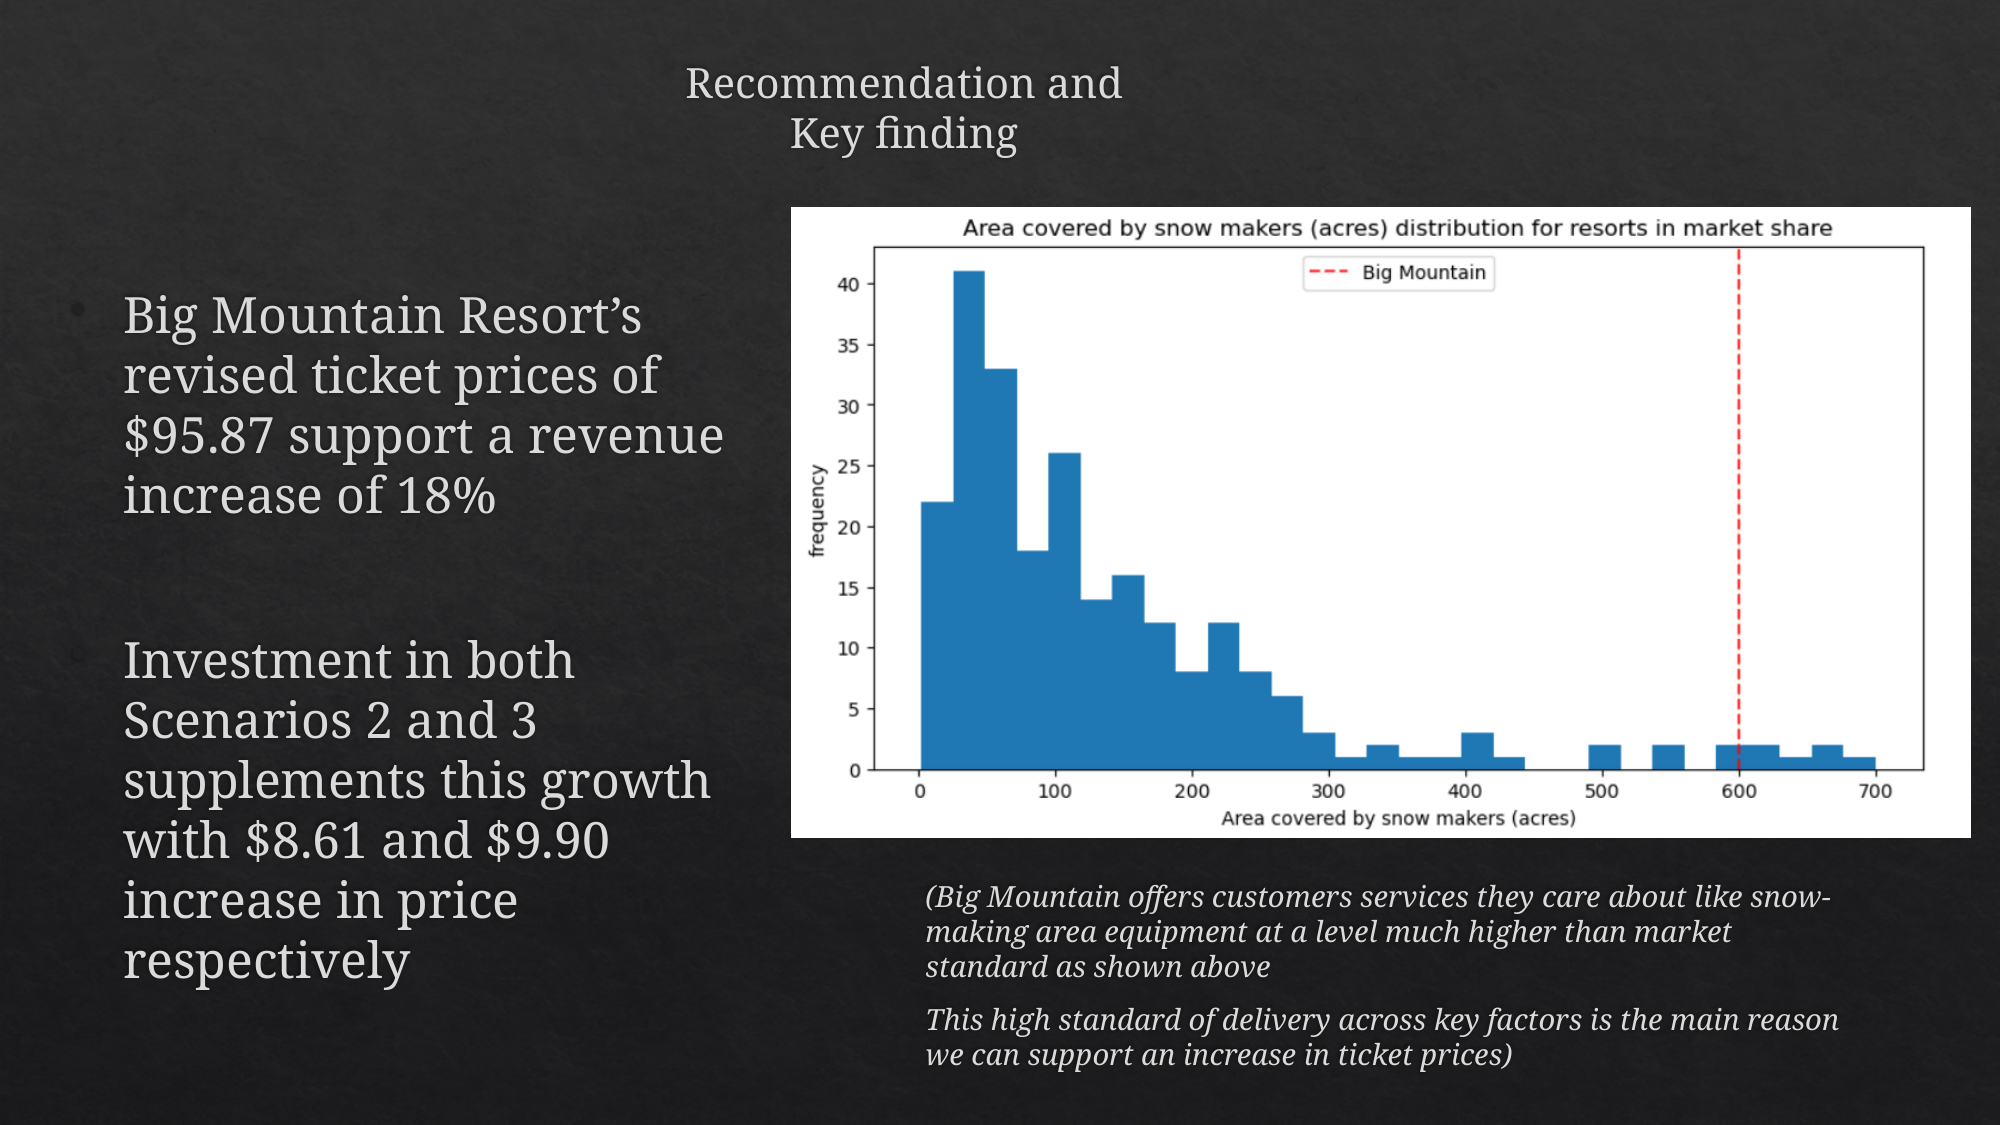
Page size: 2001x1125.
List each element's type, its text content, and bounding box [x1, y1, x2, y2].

title Recommendation and Key finding [651, 27, 1157, 187]
picture [790, 207, 1971, 838]
text_box [0, 0, 2000, 1125]
list Big Mountain Resort’s revised ticket prices of $95.87 support a revenue increase of 18% Investment in both Scenarios 2 and 3 supplements this growth with $8.61 and $9.90 increase in price respectively [51, 268, 762, 1004]
text_box (Big Mountain offers customers services they care about like snow-making area equipment at a level much higher than market standard as shown above This high standard of delivery across key factors is the main reason we can support an increase in ticket prices) [904, 878, 1869, 1071]
